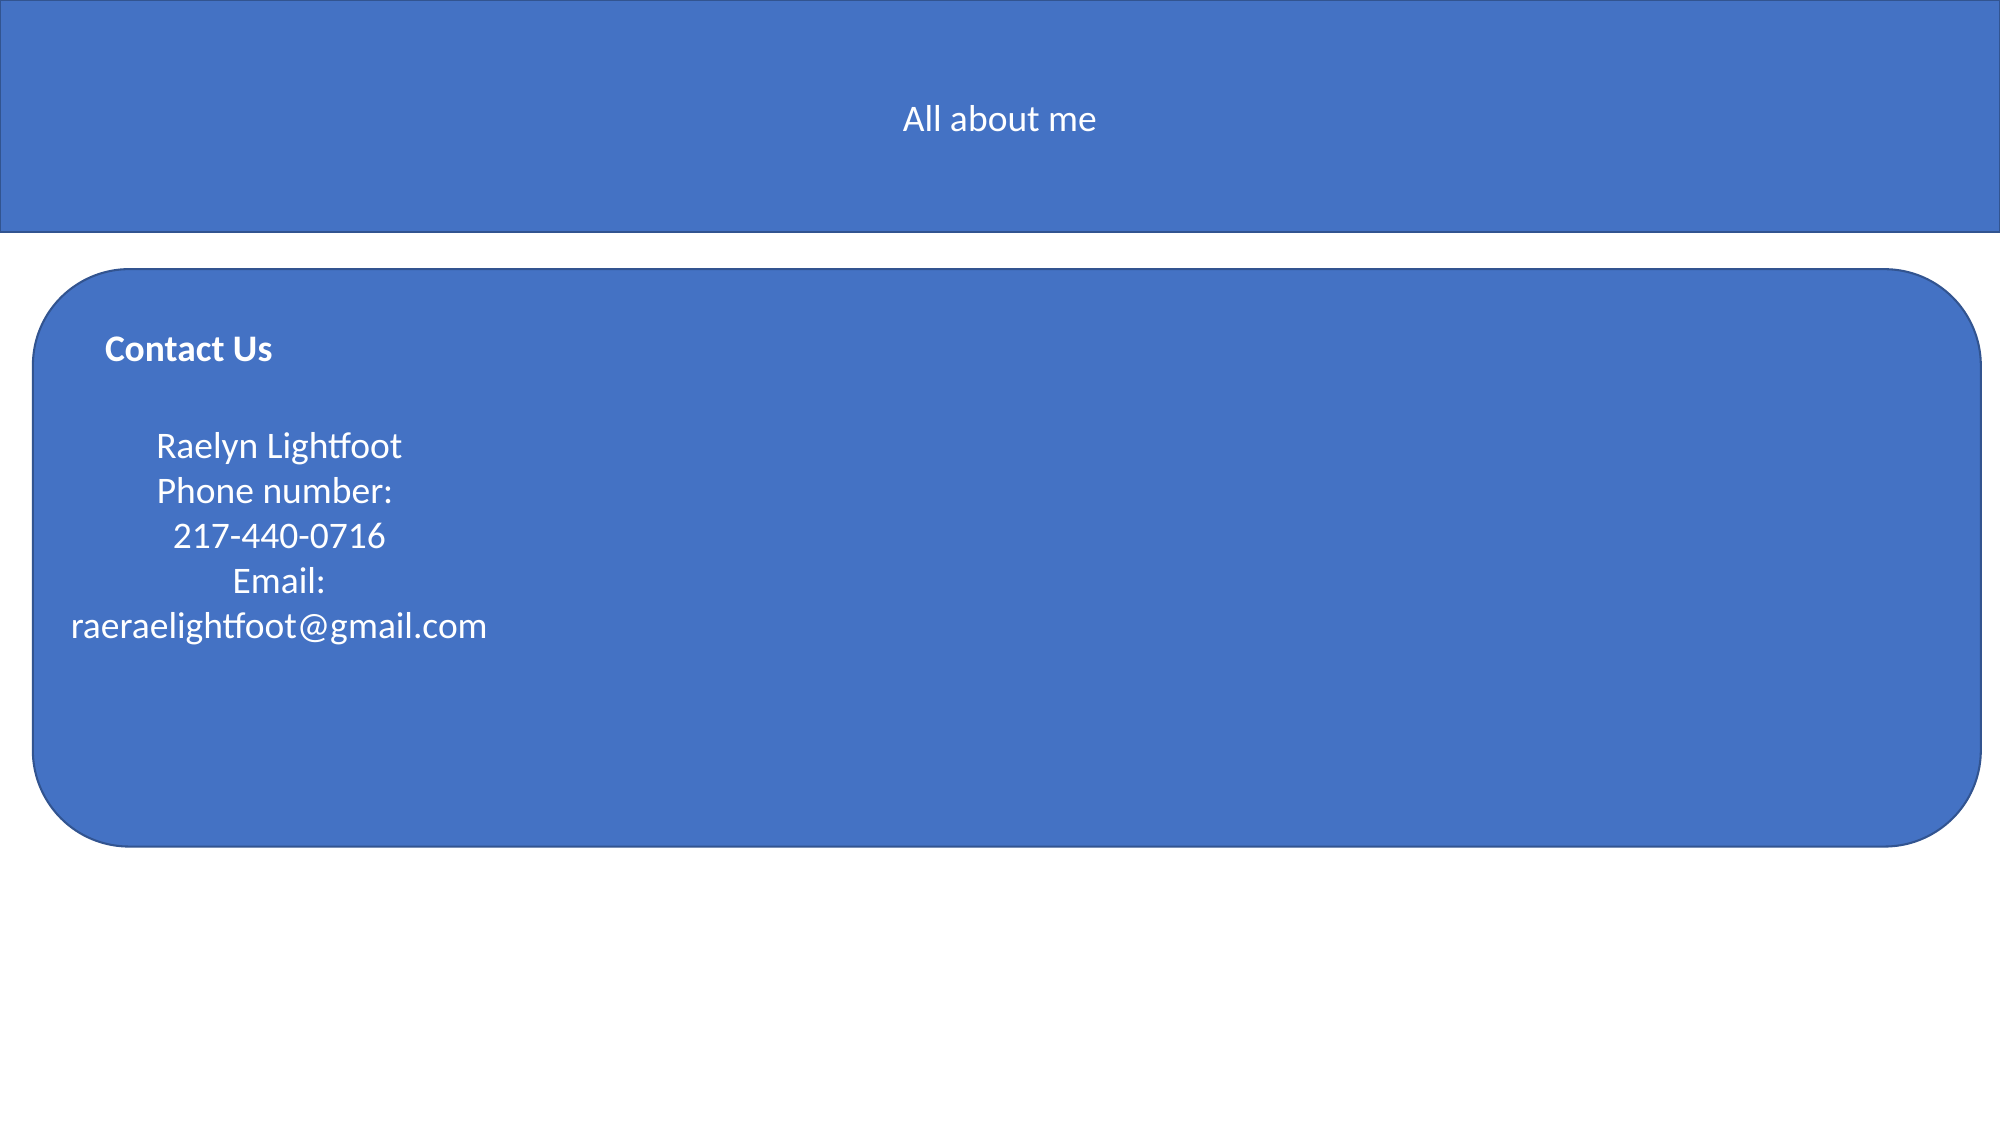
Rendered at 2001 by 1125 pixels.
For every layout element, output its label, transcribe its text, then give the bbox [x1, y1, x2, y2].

text_box All about me [0, 0, 2000, 233]
text_box [31, 268, 1982, 848]
text_box Contact Us [82, 316, 321, 377]
text_box Raelyn Lightfoot Phone number: 217-440-0716 Email: raeraelightfoot@gmail.com [0, 413, 621, 654]
